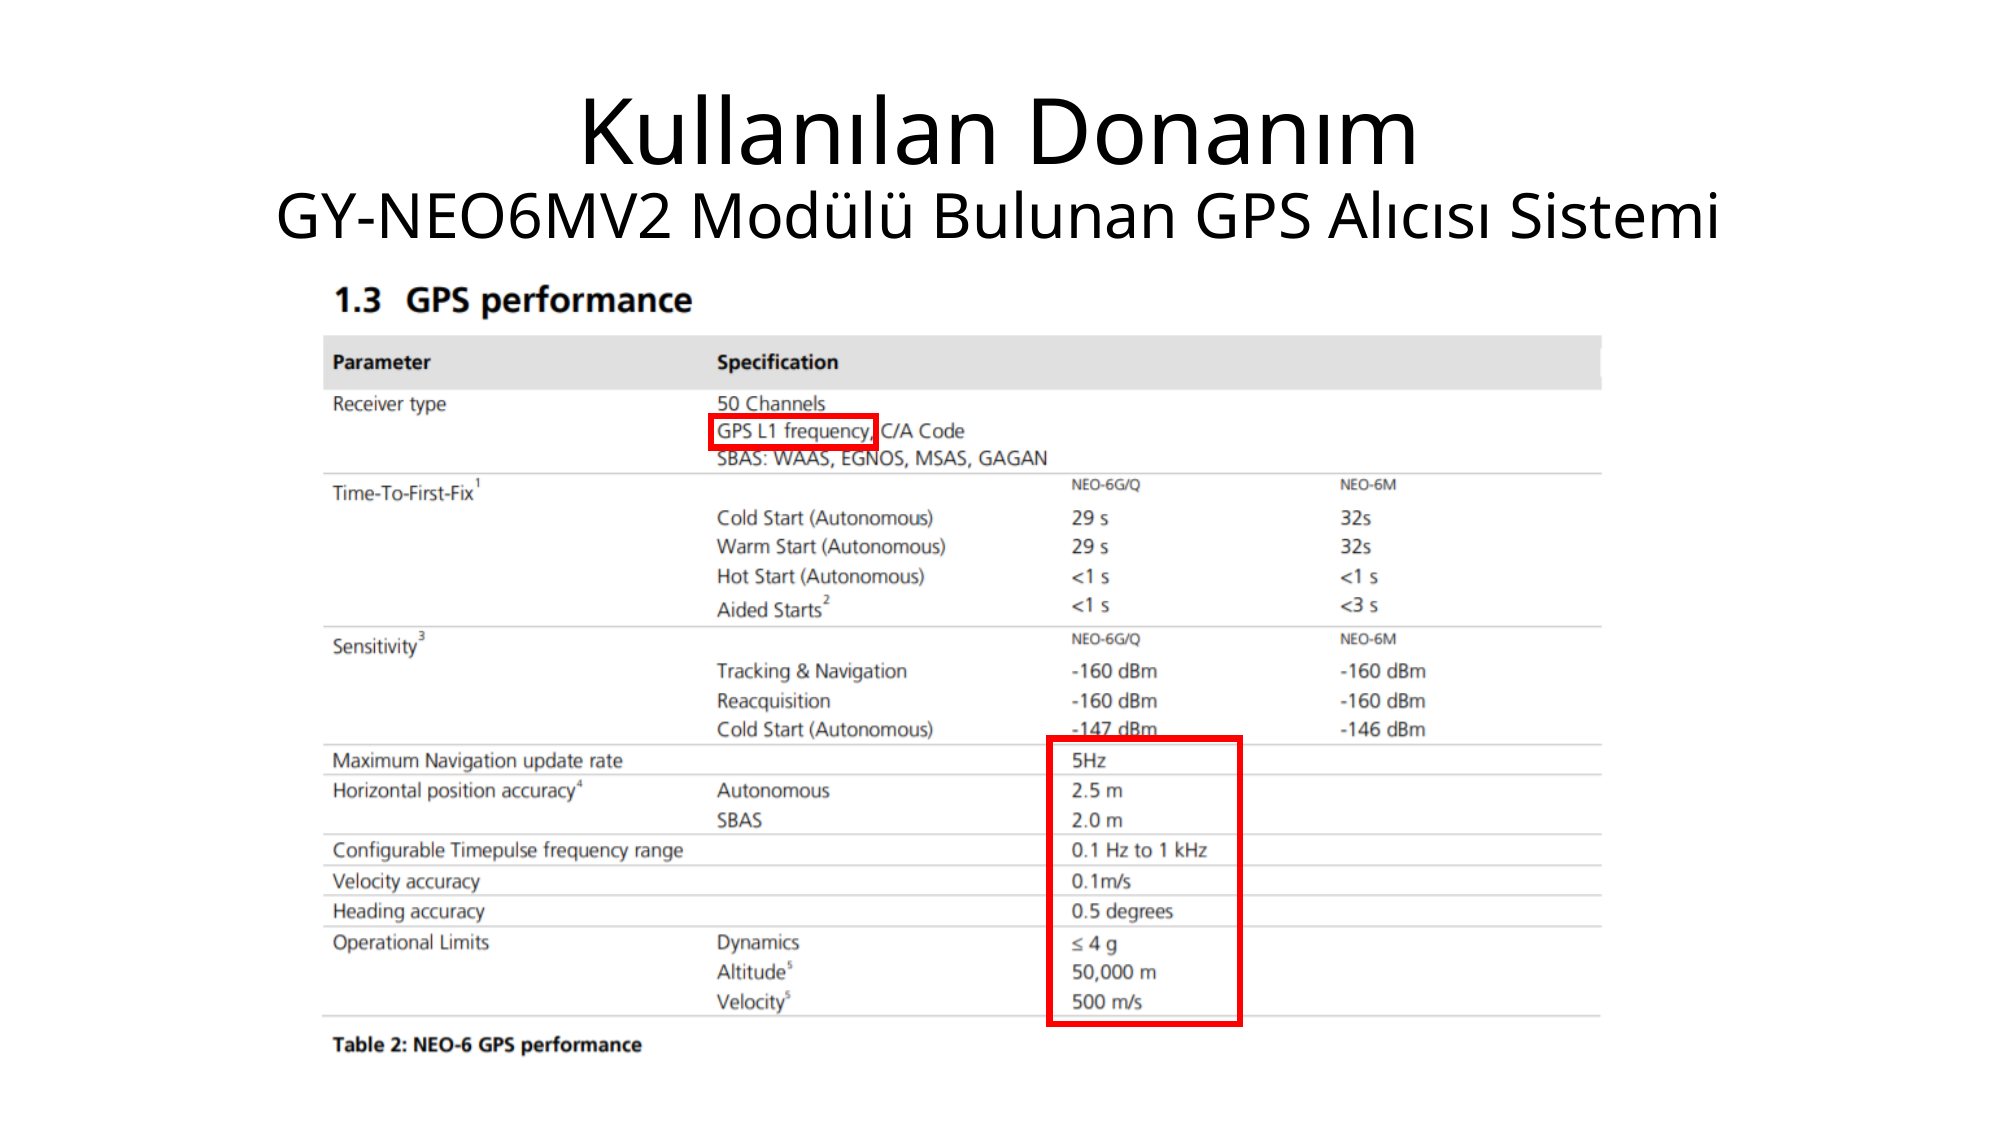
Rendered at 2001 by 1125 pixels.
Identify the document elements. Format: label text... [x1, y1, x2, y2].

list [313, 277, 1638, 1072]
title Kullanılan Donanım GY-NEO6MV2 Modülü Bulunan GPS Alıcısı Sistemi [137, 59, 1863, 278]
